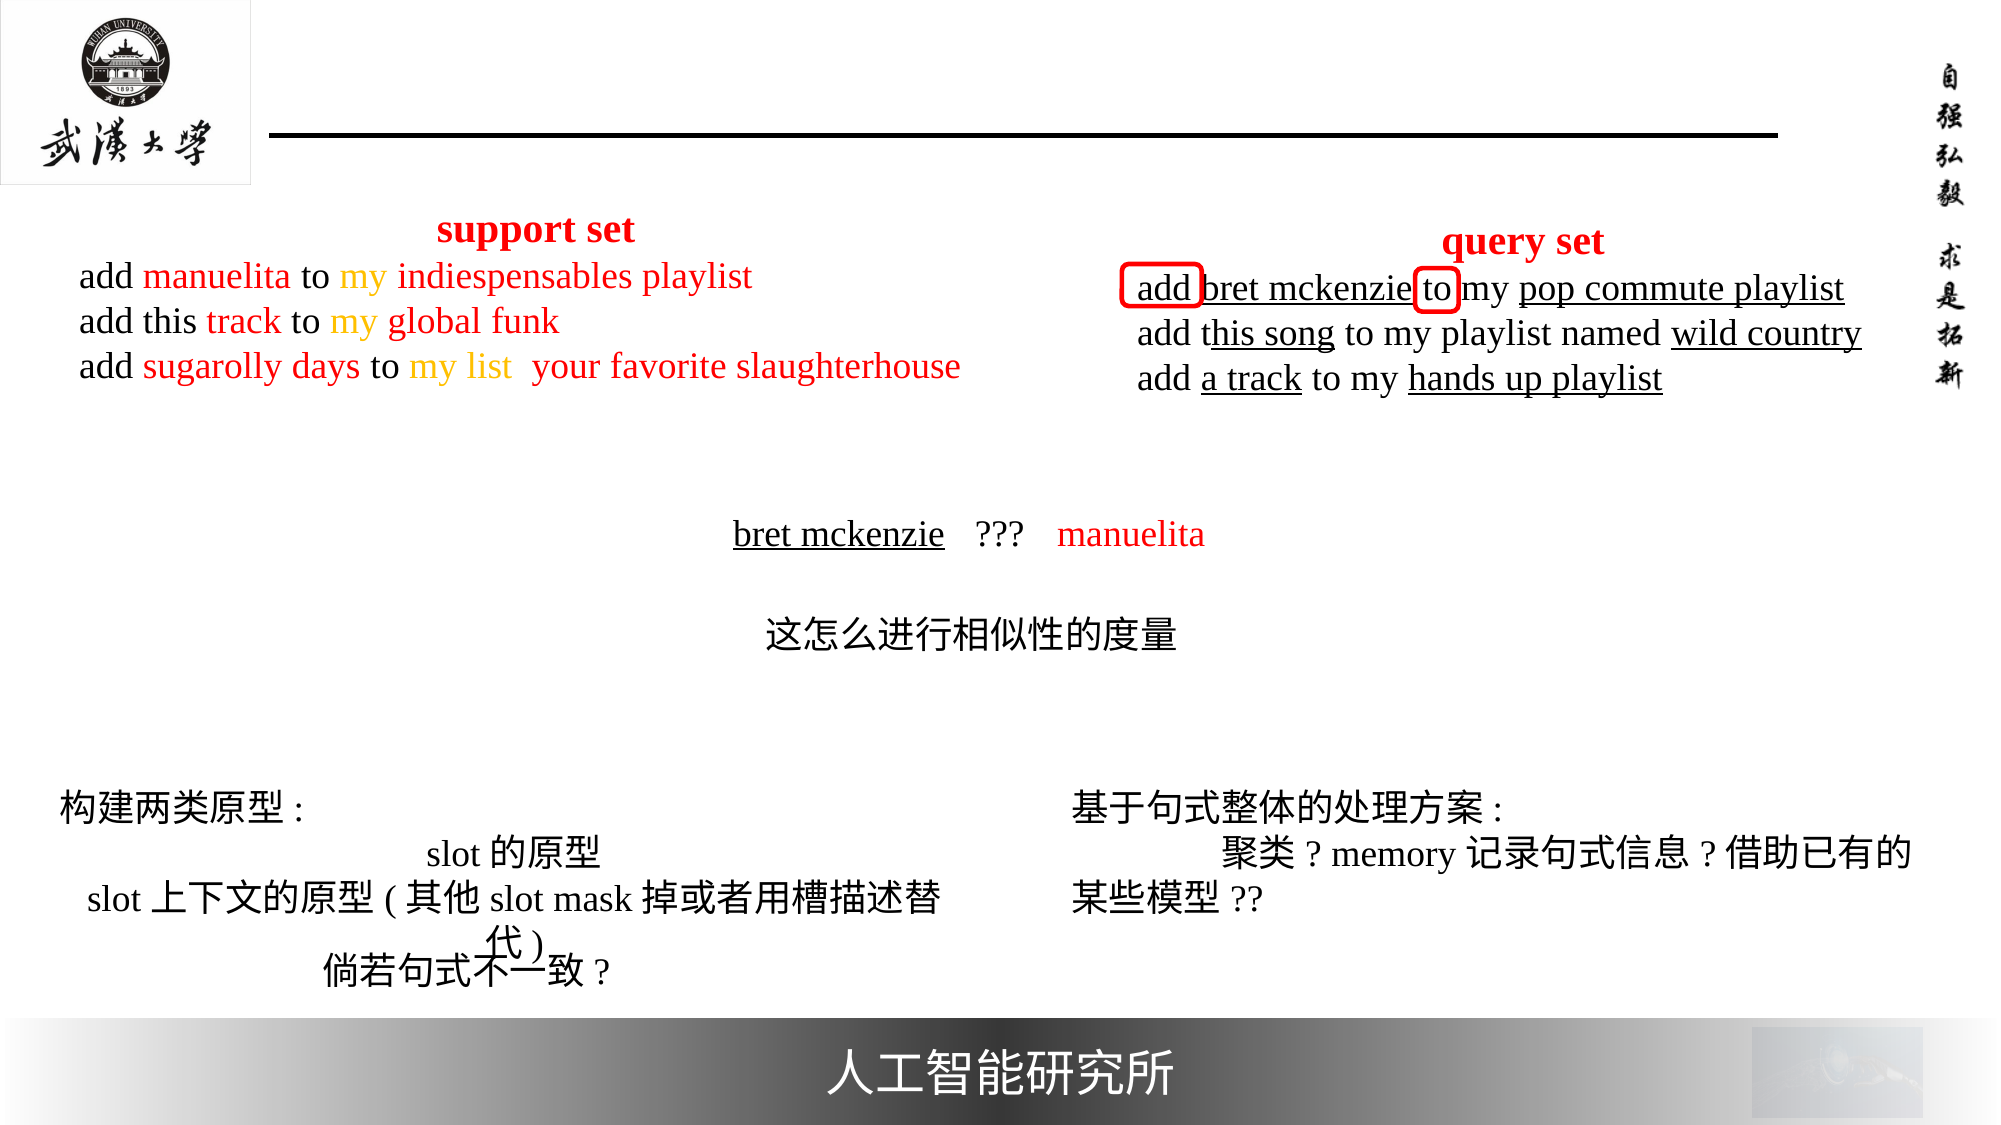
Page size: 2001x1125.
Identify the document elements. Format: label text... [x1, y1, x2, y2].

text_box 这怎么进行相似性的度量 [750, 603, 1250, 664]
text_box 倘若句式不一致? [307, 939, 808, 1000]
picture [1924, 51, 1980, 400]
text_box ??? [960, 501, 1040, 562]
text_box manuelita [1040, 501, 1221, 562]
text_box query set add bret mckenzie to my pop commute playlist add this song to my playlist named wild country add a track to my hands up playlist [1122, 205, 1925, 406]
text_box 构建两类原型: slot的原型 slot上下文的原型(其他slot mask掉或者用槽描述替代) [44, 776, 984, 971]
text_box support set add manuelita to my indiespensables playlist add this track to my global funk add sugarolly days to my list your favorite slaughterhouse [64, 193, 1008, 394]
slide_number [1412, 1042, 1863, 1103]
text_box [1120, 262, 1203, 308]
text_box [1414, 267, 1460, 313]
text_box bret mckenzie [718, 501, 960, 562]
picture [0, 0, 251, 185]
text_box 基于句式整体的处理方案: 聚类? memory记录句式信息?借助已有的某些模型?? [1056, 776, 1962, 926]
